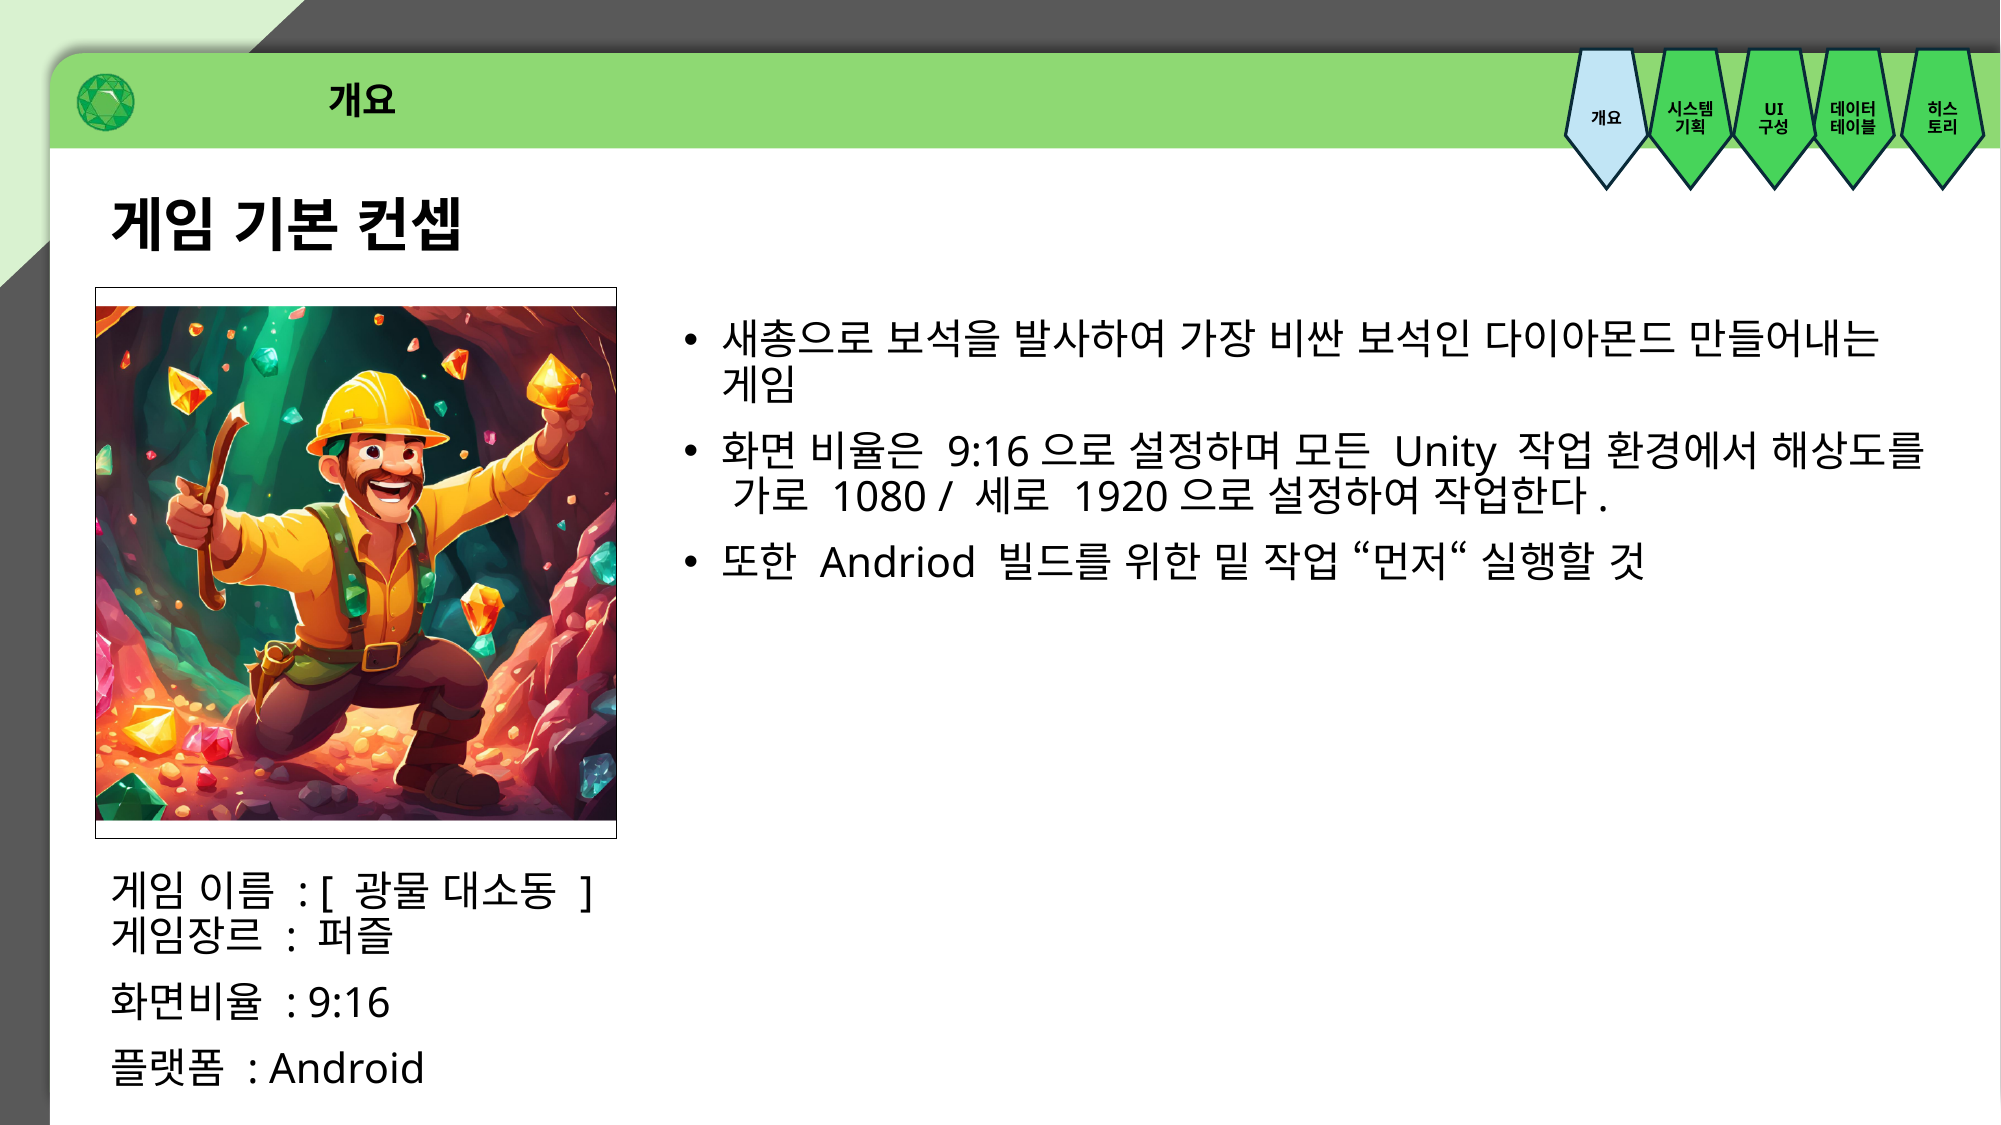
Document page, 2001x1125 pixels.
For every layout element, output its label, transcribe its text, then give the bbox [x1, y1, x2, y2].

list 게임 기본 컨셉 [95, 188, 707, 271]
list 개요 [1571, 74, 1643, 164]
list 히스토리 [1907, 74, 1979, 164]
list 새총으로 보석을 발사하여 가장 비싼 보석인 다이아몬드 만들어내는 게임 화면 비율은 9:16으로 설정하며 모든 Unity 작업 환경에서 해상도를 가로 1080 / 세로 1920으로 설정하여 작업한다. 또한 Andriod 빌드를 위한 밑 작업 “먼저“ 실행할 것 [668, 311, 1950, 863]
list 데이터테이블 [1809, 74, 1897, 164]
list 시스템기획 [1647, 74, 1735, 164]
list UI 구성 [1738, 74, 1809, 164]
list 개요 [57, 58, 669, 147]
picture [95, 286, 618, 840]
text_box 게임 이름 : [ 광물 대소동 ] 게임장르 : 퍼즐 화면비율 : 9:16 플랫폼 : Android [95, 862, 867, 1125]
